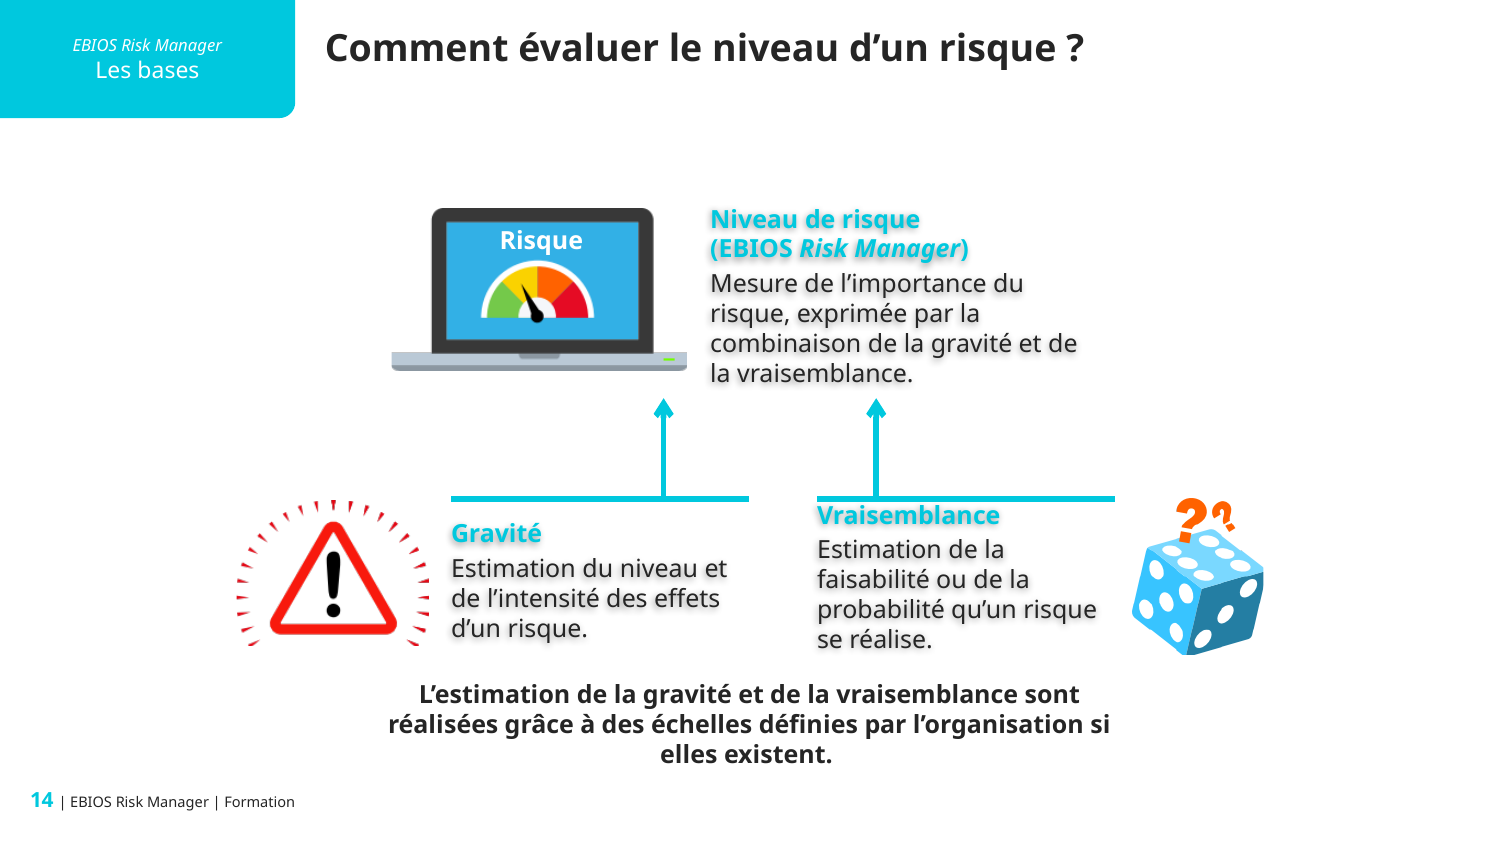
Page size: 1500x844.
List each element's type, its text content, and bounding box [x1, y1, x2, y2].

picture [391, 208, 688, 371]
picture [1131, 497, 1264, 656]
text_box Vraisemblance Estimation de la faisabilité ou de la probabilité qu’un risque se réalise. [816, 508, 1113, 645]
picture [236, 500, 430, 646]
text_box L’estimation de la gravité et de la vraisemblance sont réalisées grâce à des échelles définies par l’organisation si elles existent. [379, 675, 1121, 773]
text_box Comment évaluer le niveau d’un risque ? [324, 23, 1435, 69]
text_box Niveau de risque (EBIOS Risk Manager) Mesure de l’importance du risque, exprimée par la combinaison de la gravité et de la vraisemblance. [709, 235, 1101, 355]
text_box Gravité Estimation du niveau et de l’intensité des effets d’un risque. [450, 508, 747, 652]
